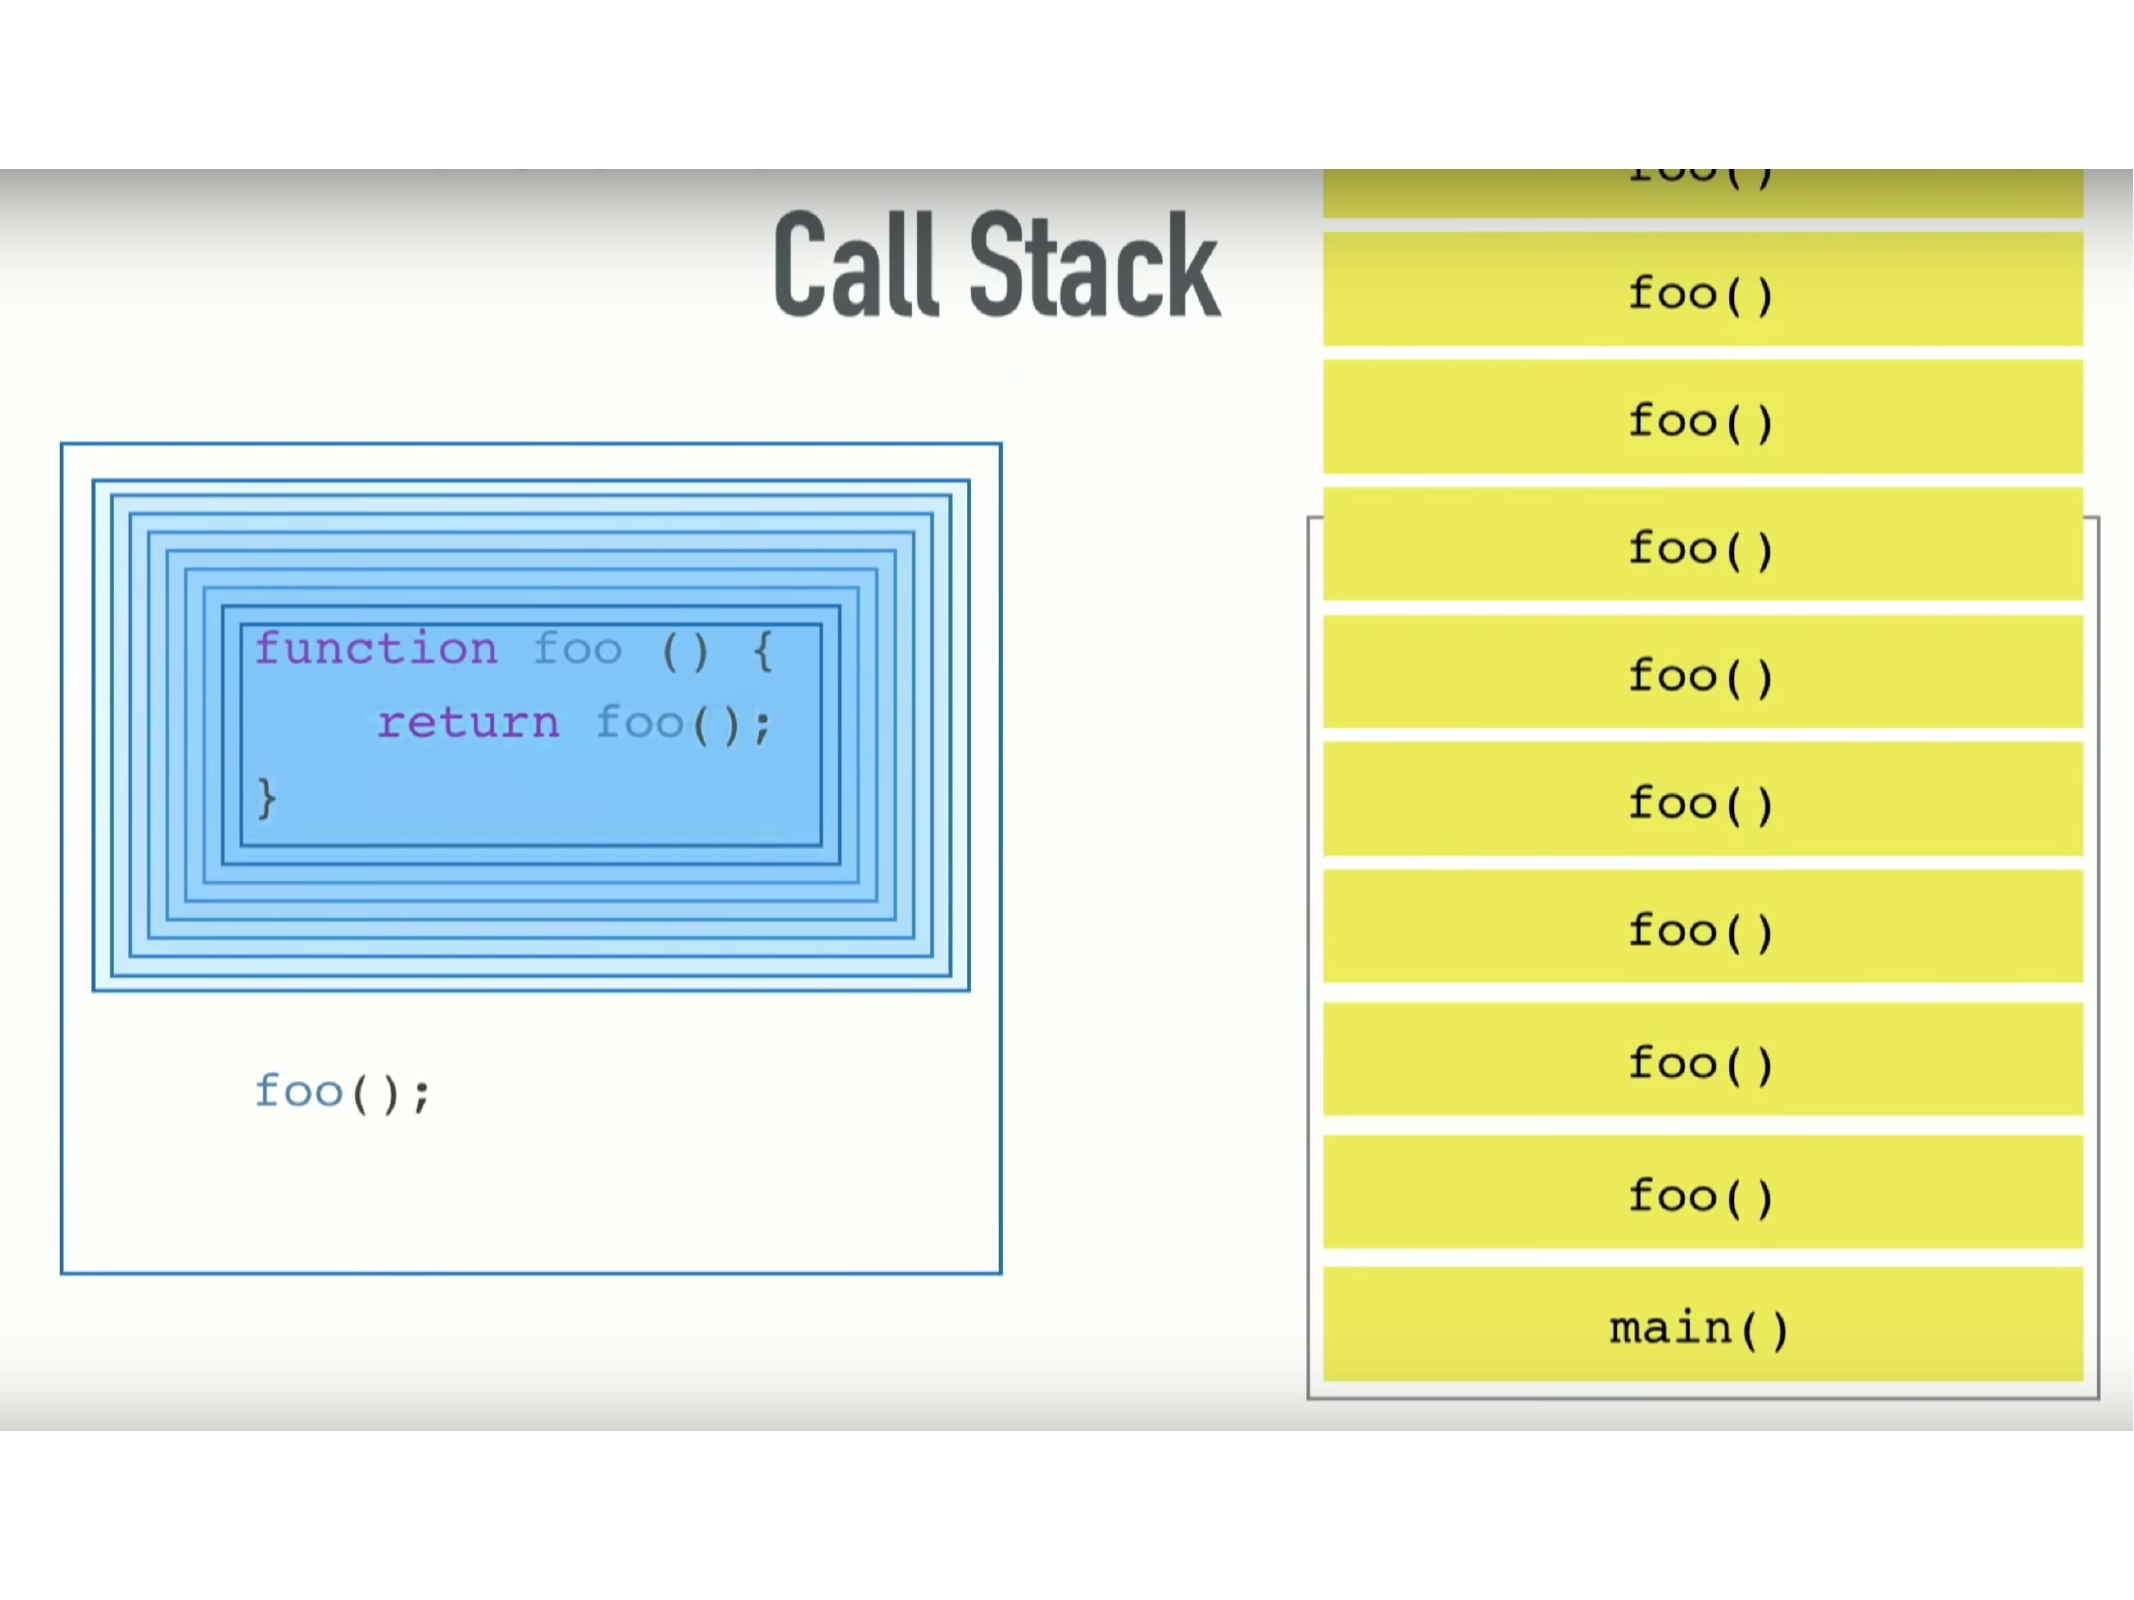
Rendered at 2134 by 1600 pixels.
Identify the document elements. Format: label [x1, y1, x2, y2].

picture [0, 168, 2134, 1431]
